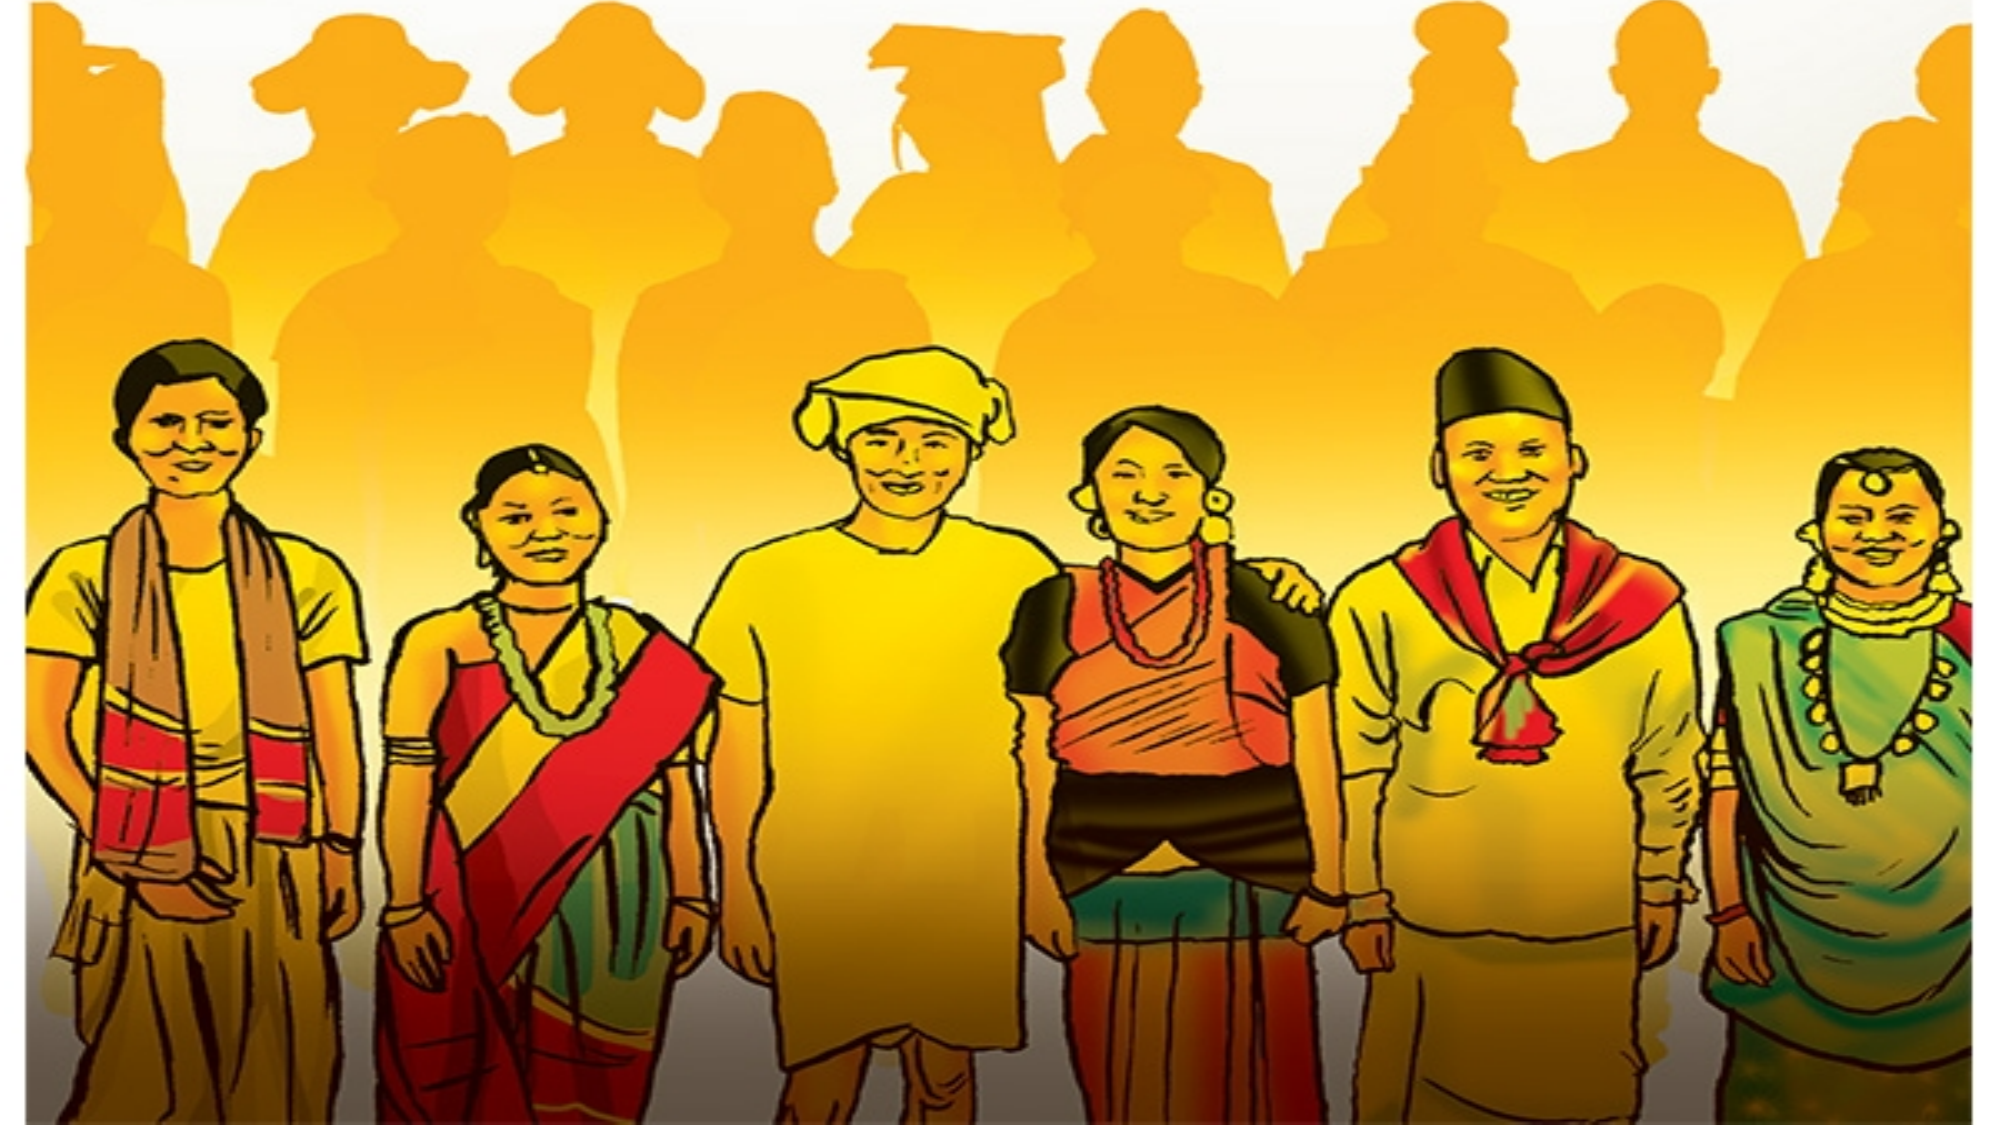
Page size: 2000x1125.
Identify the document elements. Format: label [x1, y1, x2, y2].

list [0, 0, 2000, 1125]
